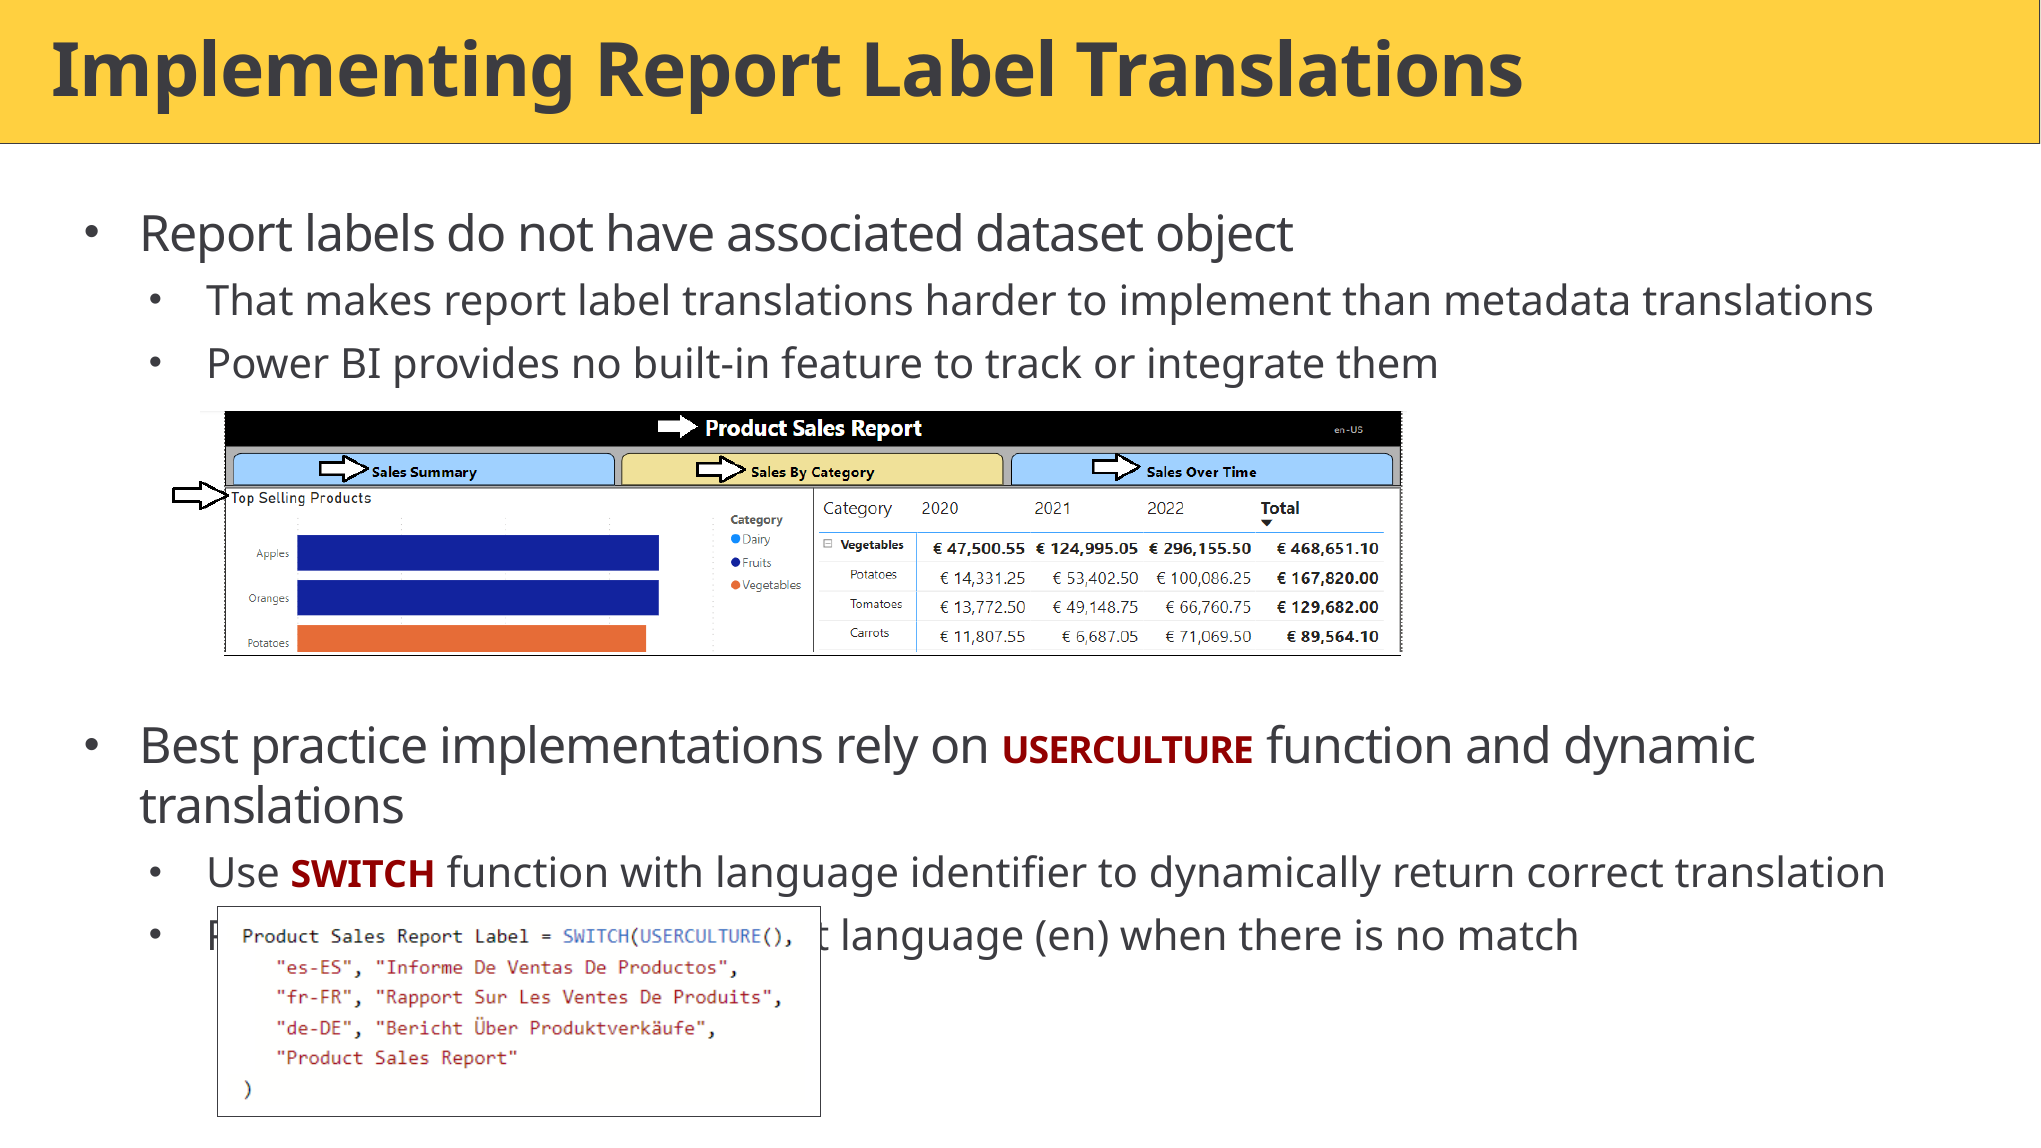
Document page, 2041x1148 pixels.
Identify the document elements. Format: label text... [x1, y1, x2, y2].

picture [172, 402, 1420, 667]
title Implementing Report Label Translations [51, 31, 1988, 113]
picture [216, 905, 821, 1117]
list Report labels do not have associated dataset object That makes report label translations harder to implement than metadata translations Power BI provides no built-in feature to track or integrate them Best practice implementations rely on USERCULTURE function and dynamic translations Use SWITCH function with language identifier to dynamically return correct translation Pattern falls back on the default language (en) when there is no match [83, 201, 1988, 968]
